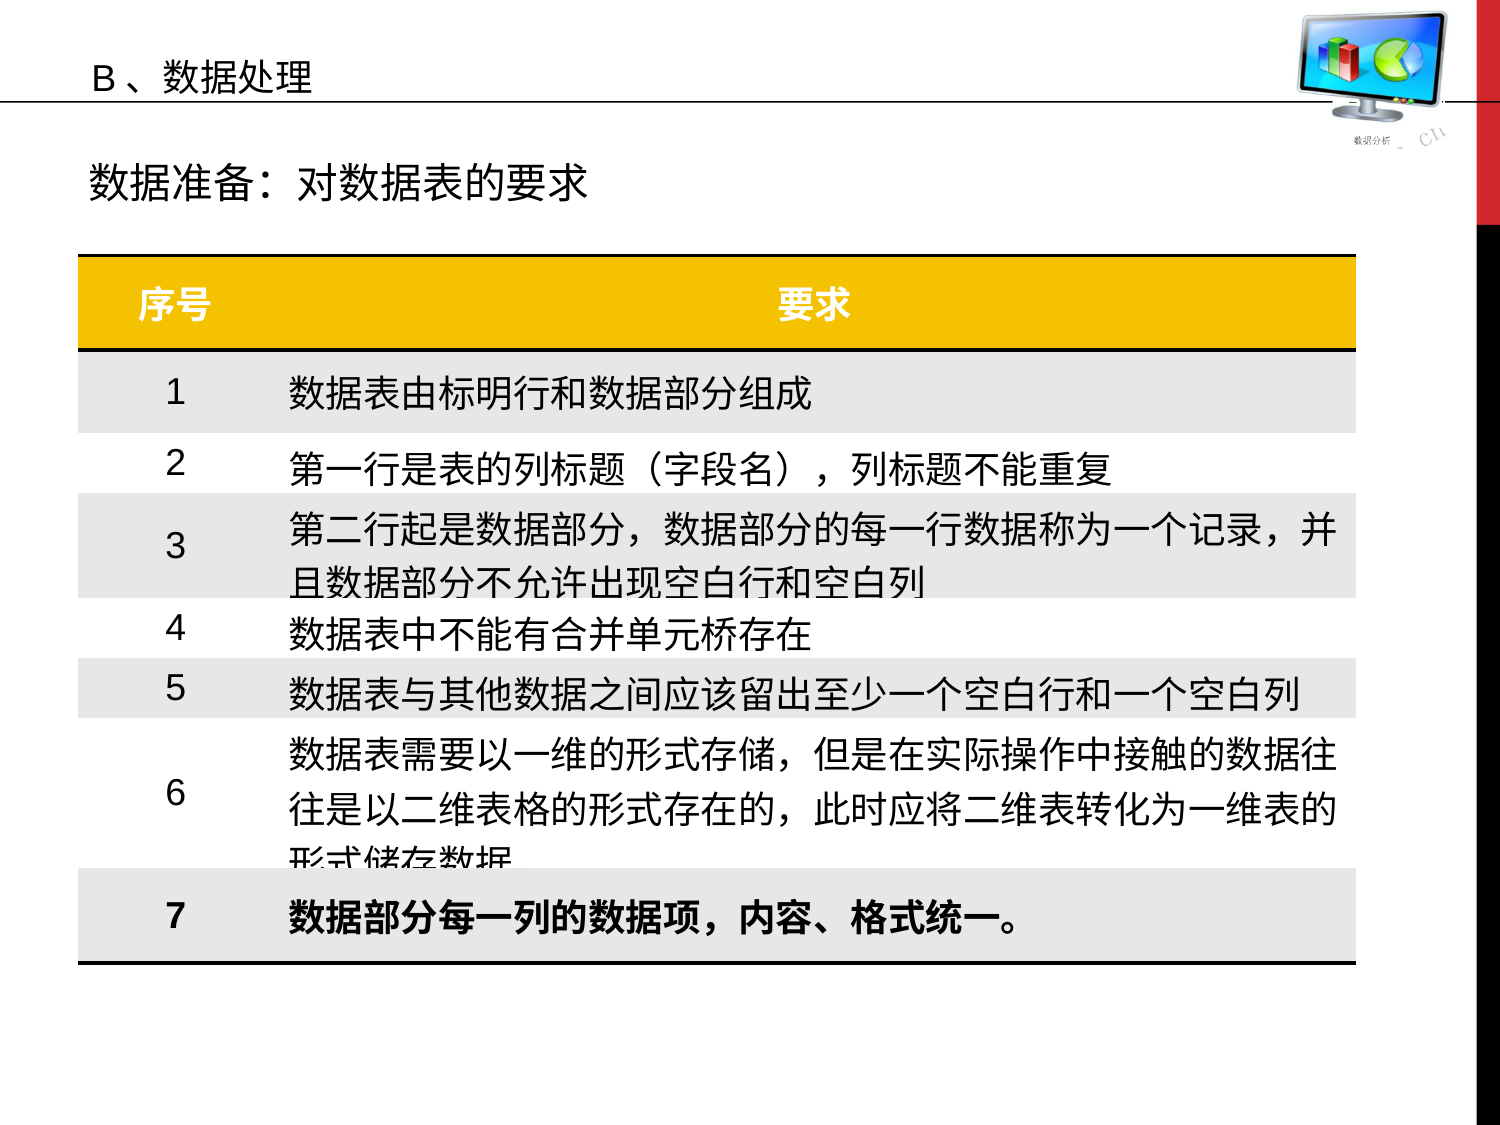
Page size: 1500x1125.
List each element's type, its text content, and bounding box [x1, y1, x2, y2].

table_cell 4 [78, 598, 273, 658]
table_cell 2 [78, 433, 273, 493]
table_cell 5 [78, 658, 273, 718]
table_cell 数据部分每一列的数据项，内容、格式统一。 [273, 868, 1356, 961]
table_cell 3 [78, 493, 273, 598]
picture [1281, 5, 1473, 149]
table_header 序号 [78, 257, 273, 348]
table_cell 数据表需要以一维的形式存储，但是在实际操作中接触的数据往往是以二维表格的形式存在的，此时应将二维表转化为一维表的形式储存数据。 [273, 718, 1356, 868]
text_box B、数据处理 [76, 19, 550, 106]
table_header 要求 [273, 257, 1356, 348]
table_cell 数据表与其他数据之间应该留出至少一个空白行和一个空白列 [273, 658, 1356, 718]
table_cell 第二行起是数据部分，数据部分的每一行数据称为一个记录，并且数据部分不允许出现空白行和空白列 [273, 493, 1356, 598]
table_cell 7 [78, 868, 273, 961]
table_cell 1 [78, 352, 273, 433]
table_cell 6 [78, 718, 273, 868]
table_cell 数据表由标明行和数据部分组成 [273, 352, 1356, 433]
list 数据准备：对数据表的要求 [73, 149, 1324, 220]
table_cell 第一行是表的列标题（字段名），列标题不能重复 [273, 433, 1356, 493]
table_cell 数据表中不能有合并单元桥存在 [273, 598, 1356, 658]
